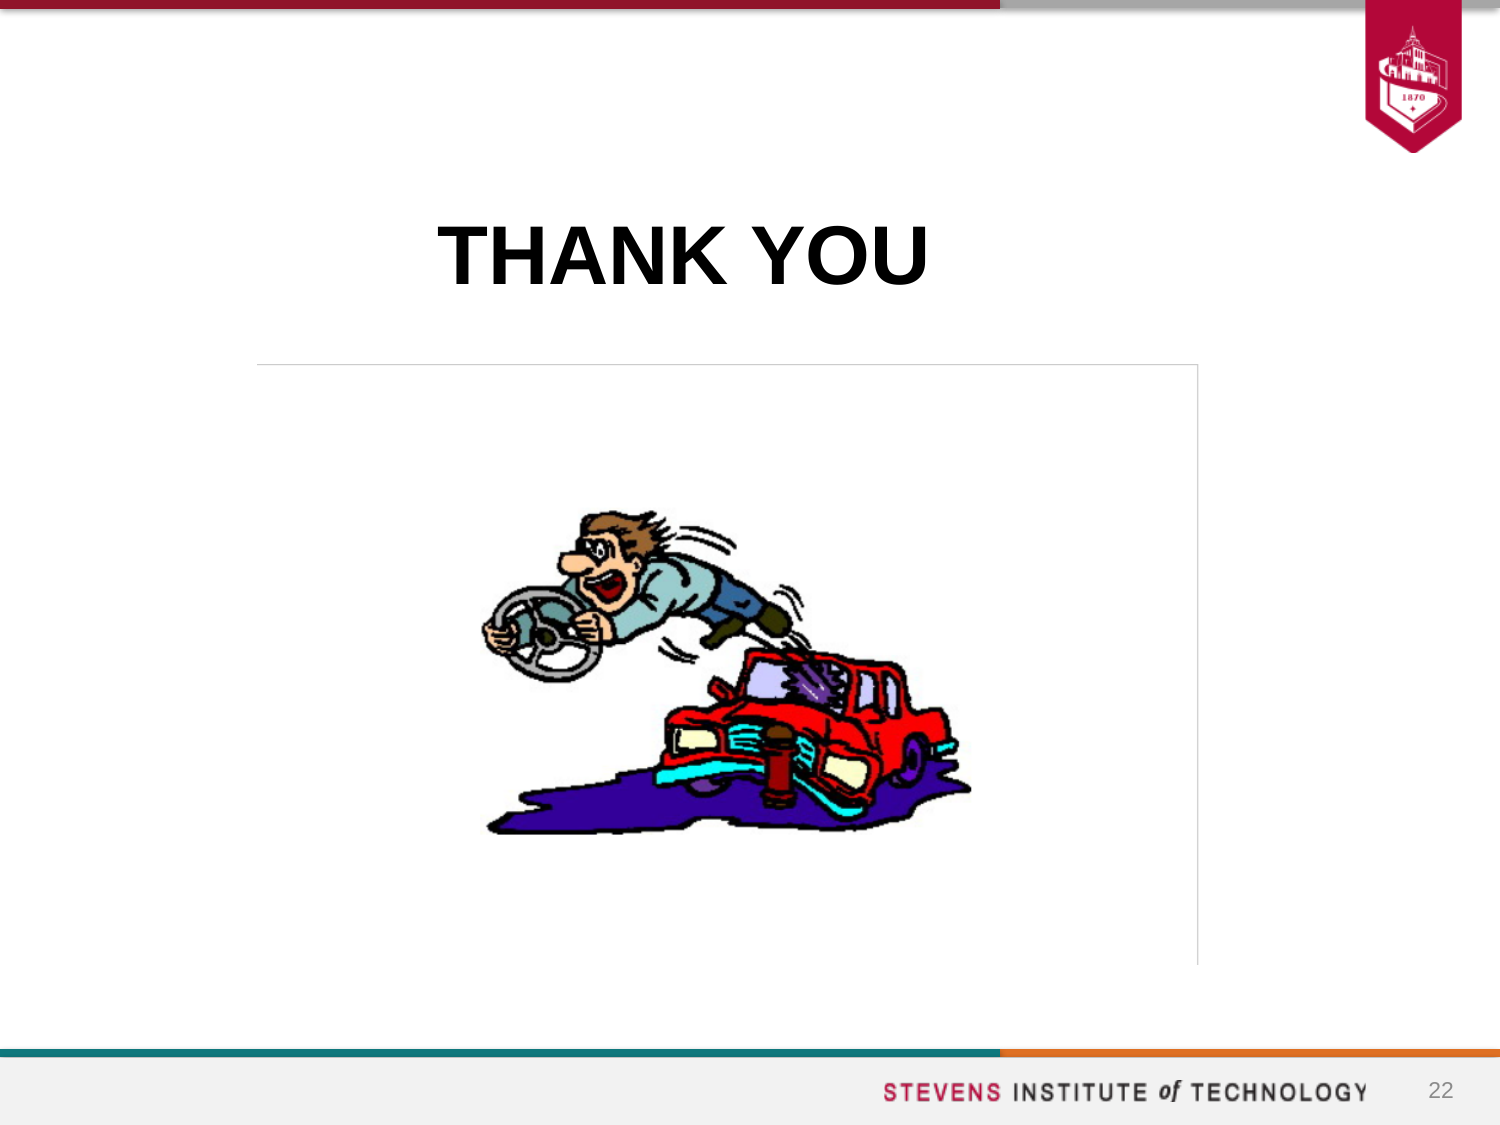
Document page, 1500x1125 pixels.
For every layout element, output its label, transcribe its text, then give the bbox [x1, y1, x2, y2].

title THANK YOU [56, 193, 1313, 346]
slide_number 22 [1401, 1059, 1481, 1120]
picture [256, 363, 1207, 965]
